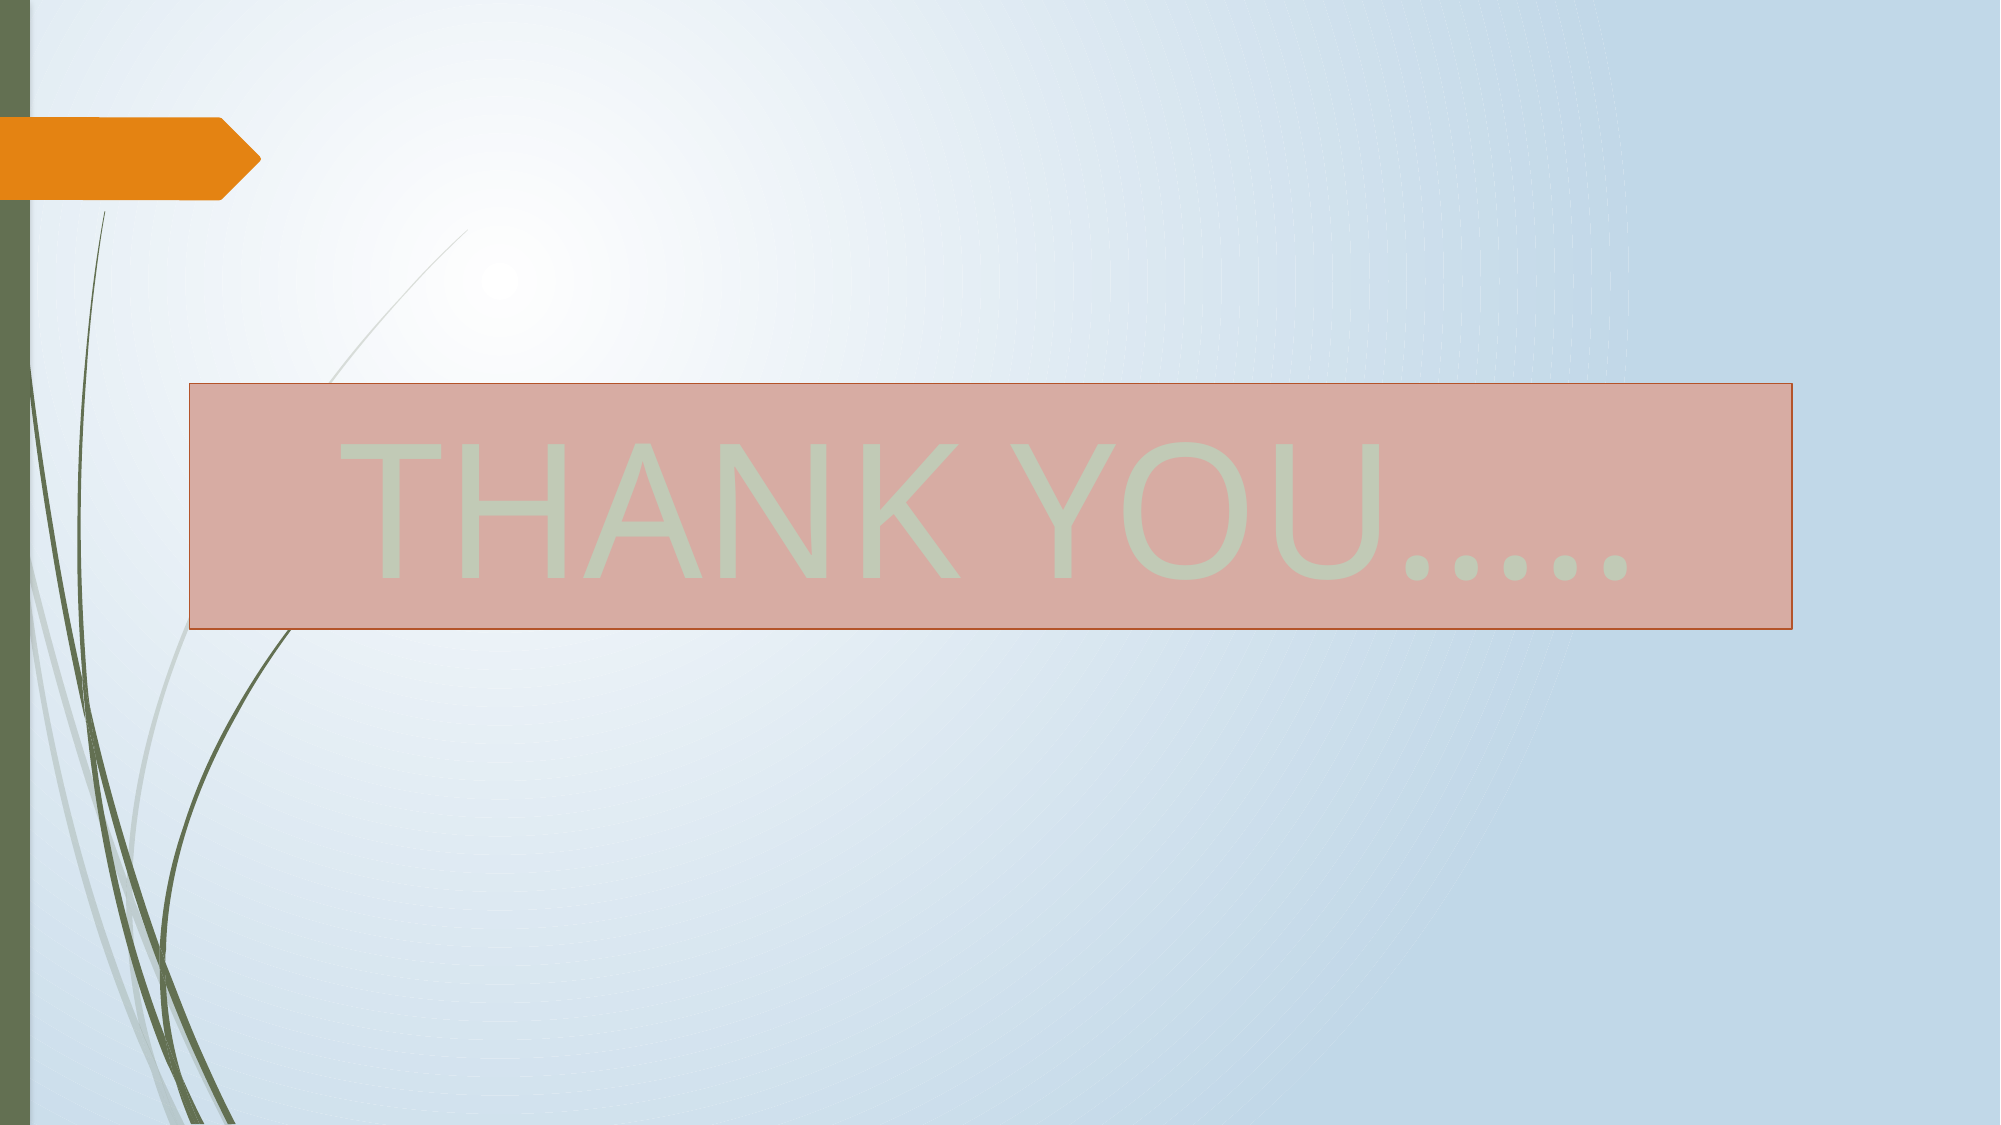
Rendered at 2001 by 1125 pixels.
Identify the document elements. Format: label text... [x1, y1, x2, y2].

title THANK YOU….. [189, 383, 1793, 630]
